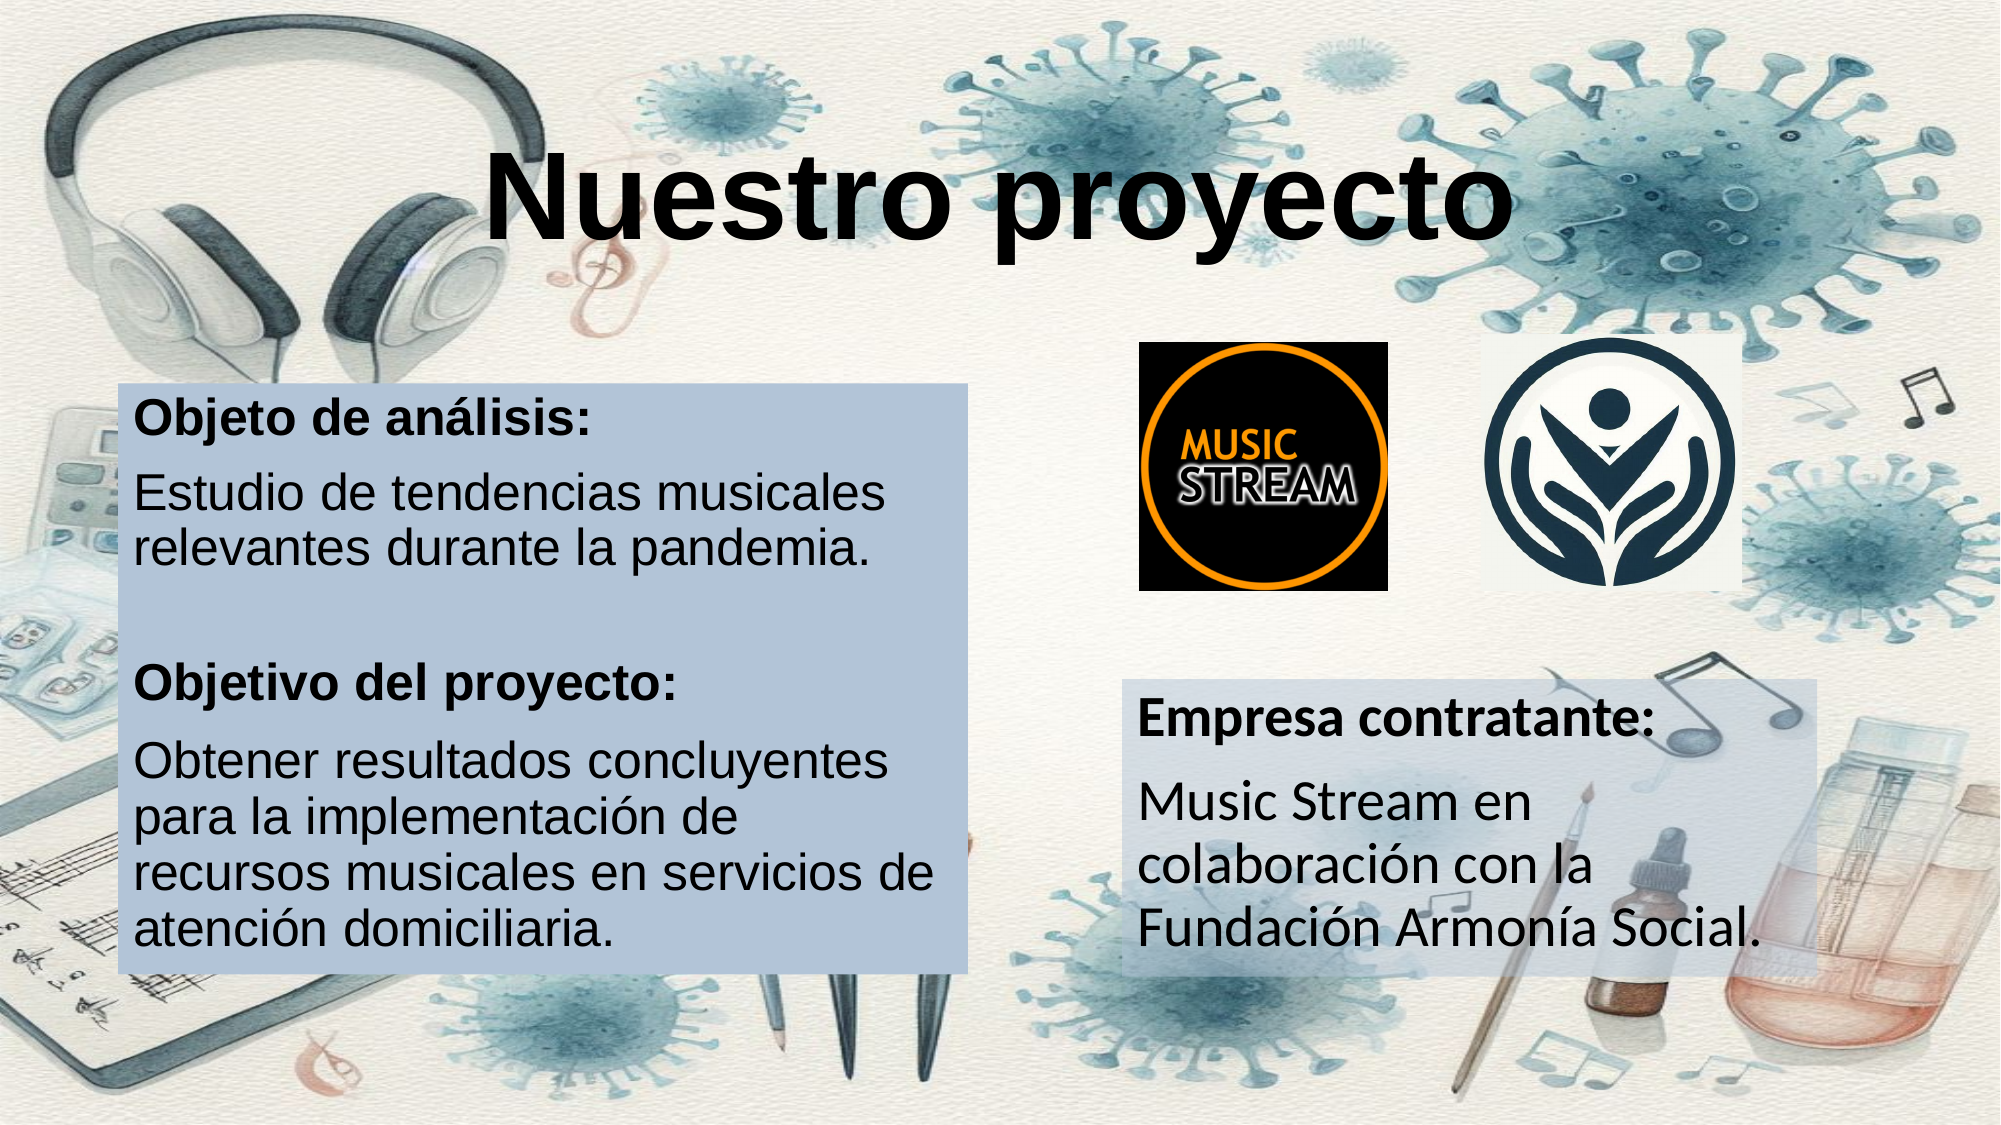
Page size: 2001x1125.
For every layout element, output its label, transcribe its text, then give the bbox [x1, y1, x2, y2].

list Objeto de análisis: Estudio de tendencias musicales relevantes durante la pandemia. Objetivo del proyecto: Obtener resultados concluyentes para la implementación de recursos musicales en servicios de atención domiciliaria. [118, 383, 968, 975]
picture [0, 0, 2001, 1125]
title Nuestro proyecto [137, 90, 1863, 308]
list Empresa contratante: Music Stream en colaboración con la Fundación Armonía Social. [1122, 679, 1818, 977]
